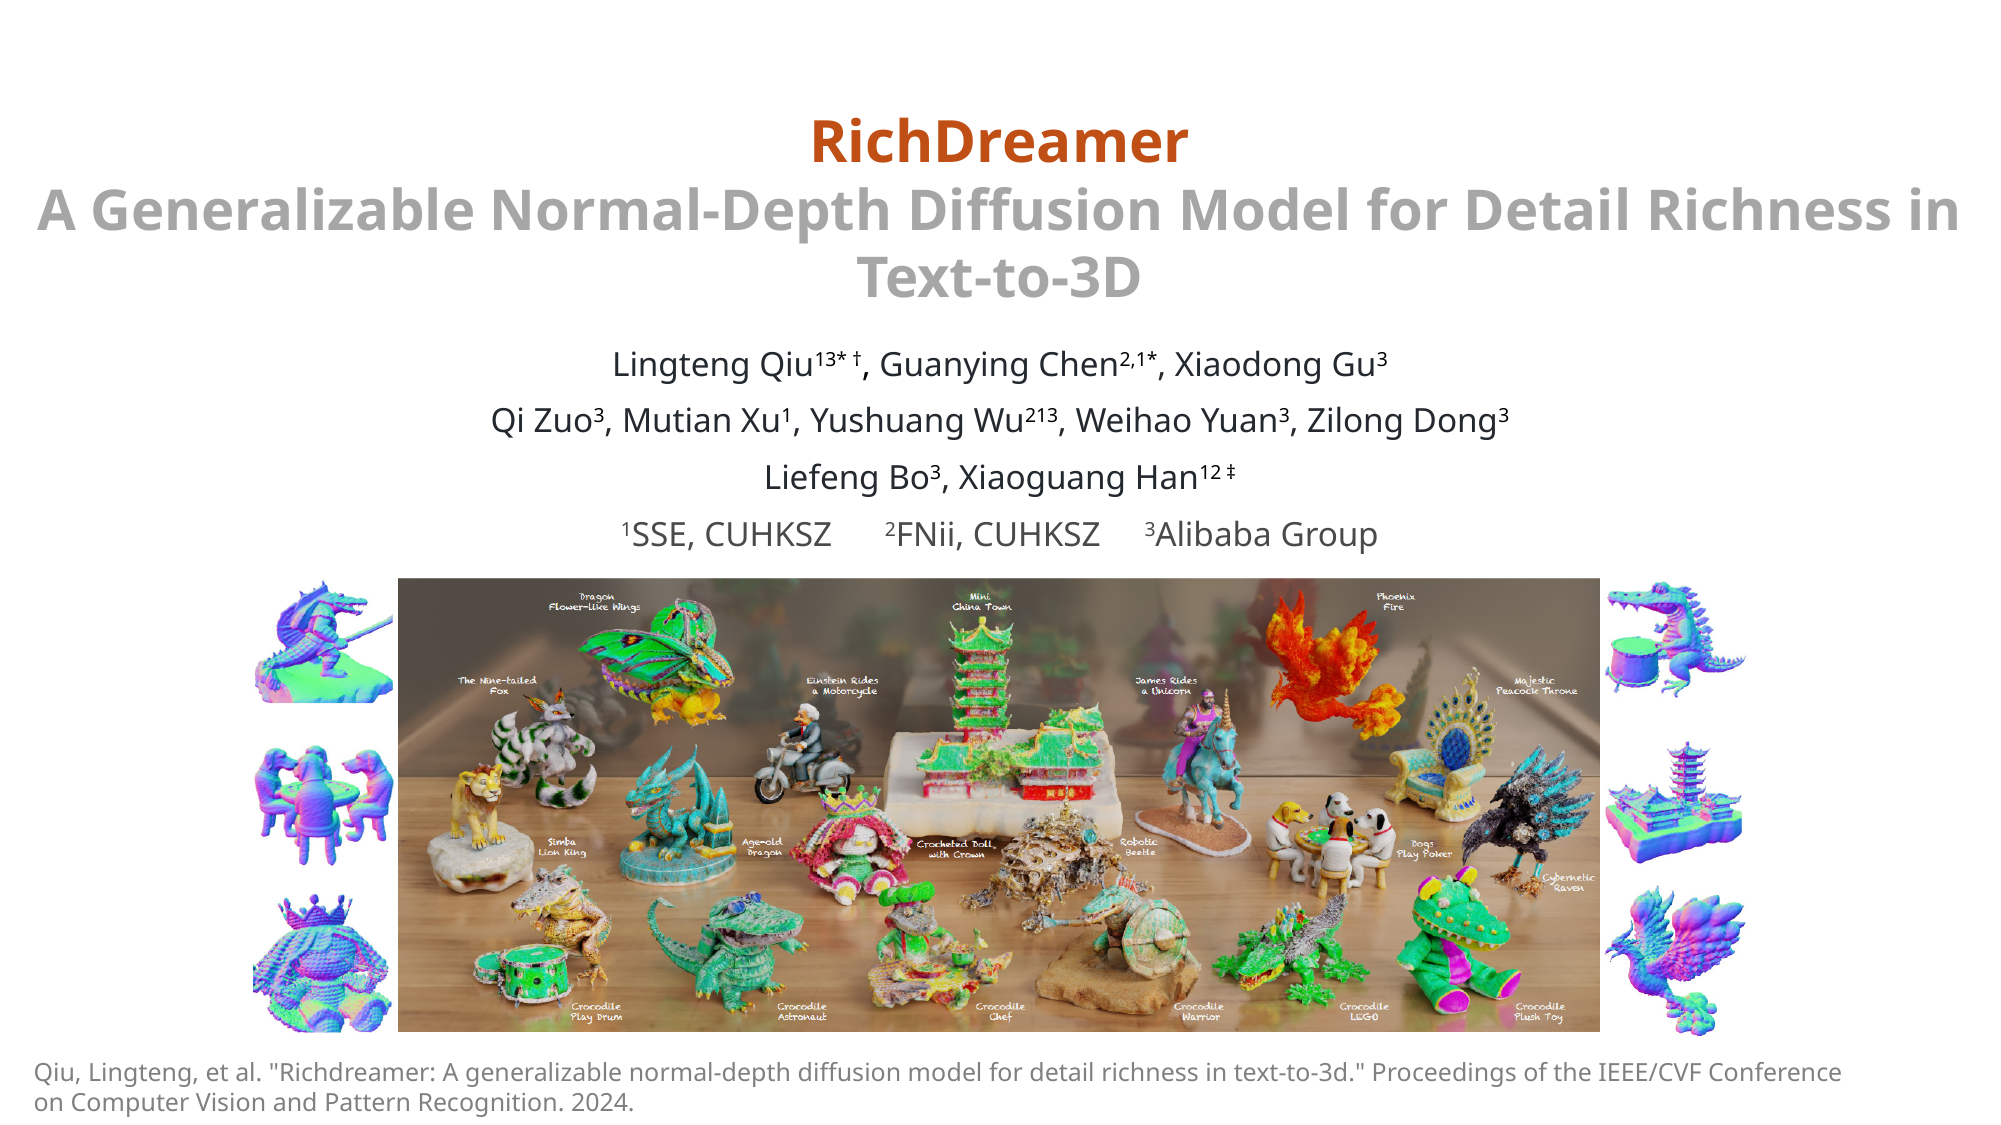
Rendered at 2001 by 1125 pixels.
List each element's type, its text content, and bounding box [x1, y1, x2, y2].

title RichDreamer A Generalizable Normal-Depth Diffusion Model for Detail Richness in Text-to-3D [0, 122, 2000, 317]
text_box Lingteng Qiu13* †, Guanying Chen2,1*, Xiaodong Gu3 Qi Zuo3, Mutian Xu1, Yushuang Wu213, Weihao Yuan3, Zilong Dong3 Liefeng Bo3, Xiaoguang Han12 ‡ 1SSE, CUHKSZ 2FNii, CUHKSZ 3Alibaba Group [278, 340, 1722, 561]
picture [247, 563, 1753, 1040]
text_box Qiu, Lingteng, et al. "Richdreamer: A generalizable normal-depth diffusion model for detail richness in text-to-3d." Proceedings of the IEEE/CVF Conference on Computer Vision and Pattern Recognition. 2024. [18, 1049, 1888, 1124]
